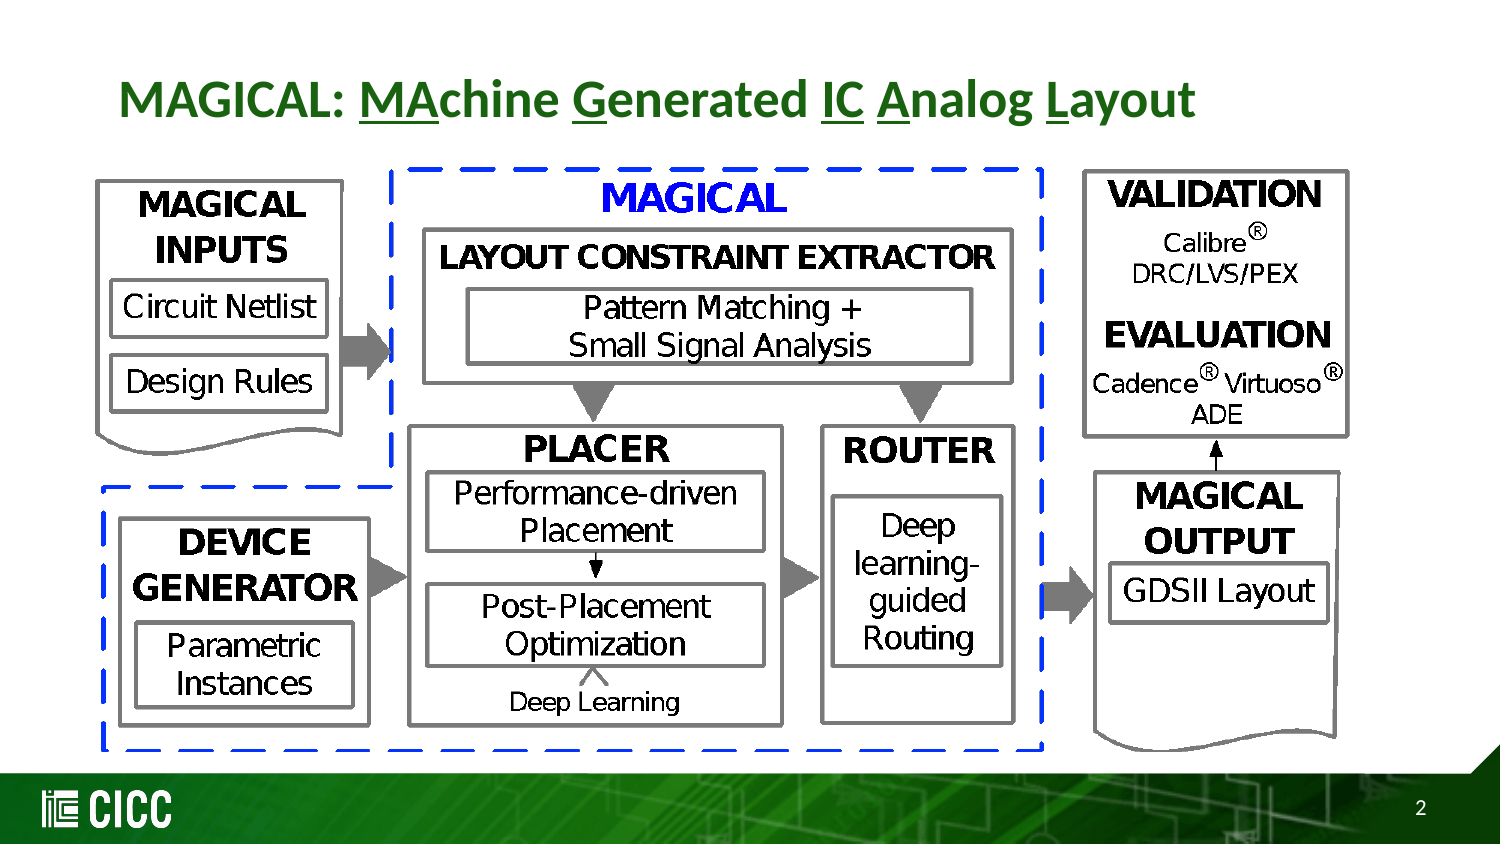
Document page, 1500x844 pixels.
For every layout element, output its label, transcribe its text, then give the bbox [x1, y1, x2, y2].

picture [0, 746, 1500, 844]
picture [94, 167, 1350, 752]
title MAGICAL: MAchine Generated IC Analog Layout [103, 68, 1397, 137]
slide_number 2 [1400, 784, 1480, 830]
